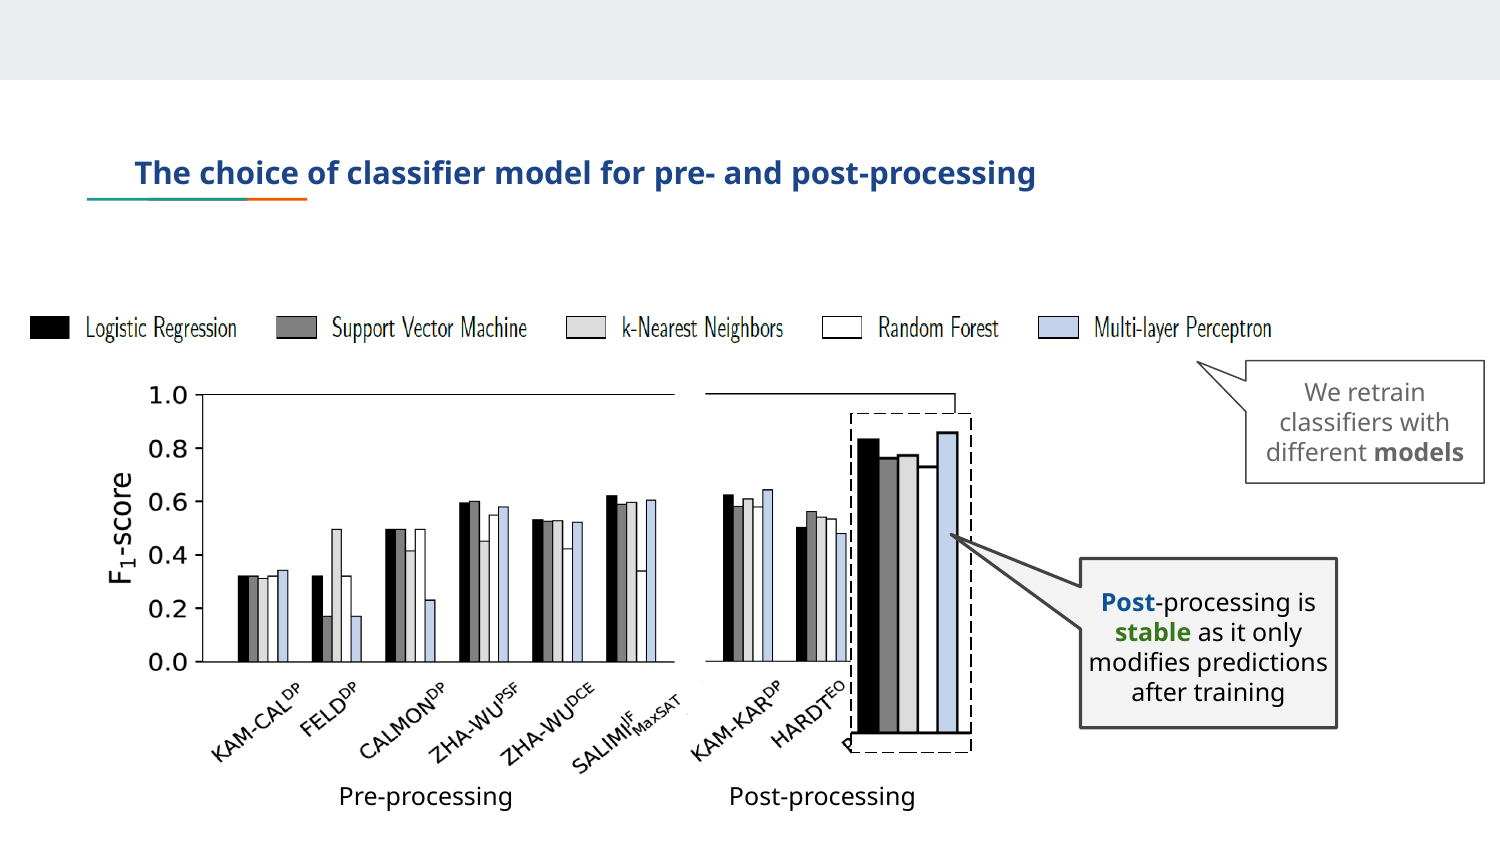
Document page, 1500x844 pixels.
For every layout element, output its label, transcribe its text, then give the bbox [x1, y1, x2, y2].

text_box [980, 546, 1071, 623]
title The choice of classifier model for pre- and post-processing [119, 137, 1381, 226]
text_box Post-processing is stable as it only modifies predictions after training [1071, 571, 1346, 722]
text_box Pre-processing [323, 787, 577, 826]
picture [17, 300, 1280, 351]
text_box [1080, 722, 1337, 728]
picture [94, 379, 975, 779]
text_box Post-processing [713, 787, 967, 826]
text_box [1197, 361, 1238, 404]
text_box We retrain classifiers with different models [1238, 361, 1492, 482]
text_box [1080, 558, 1337, 571]
